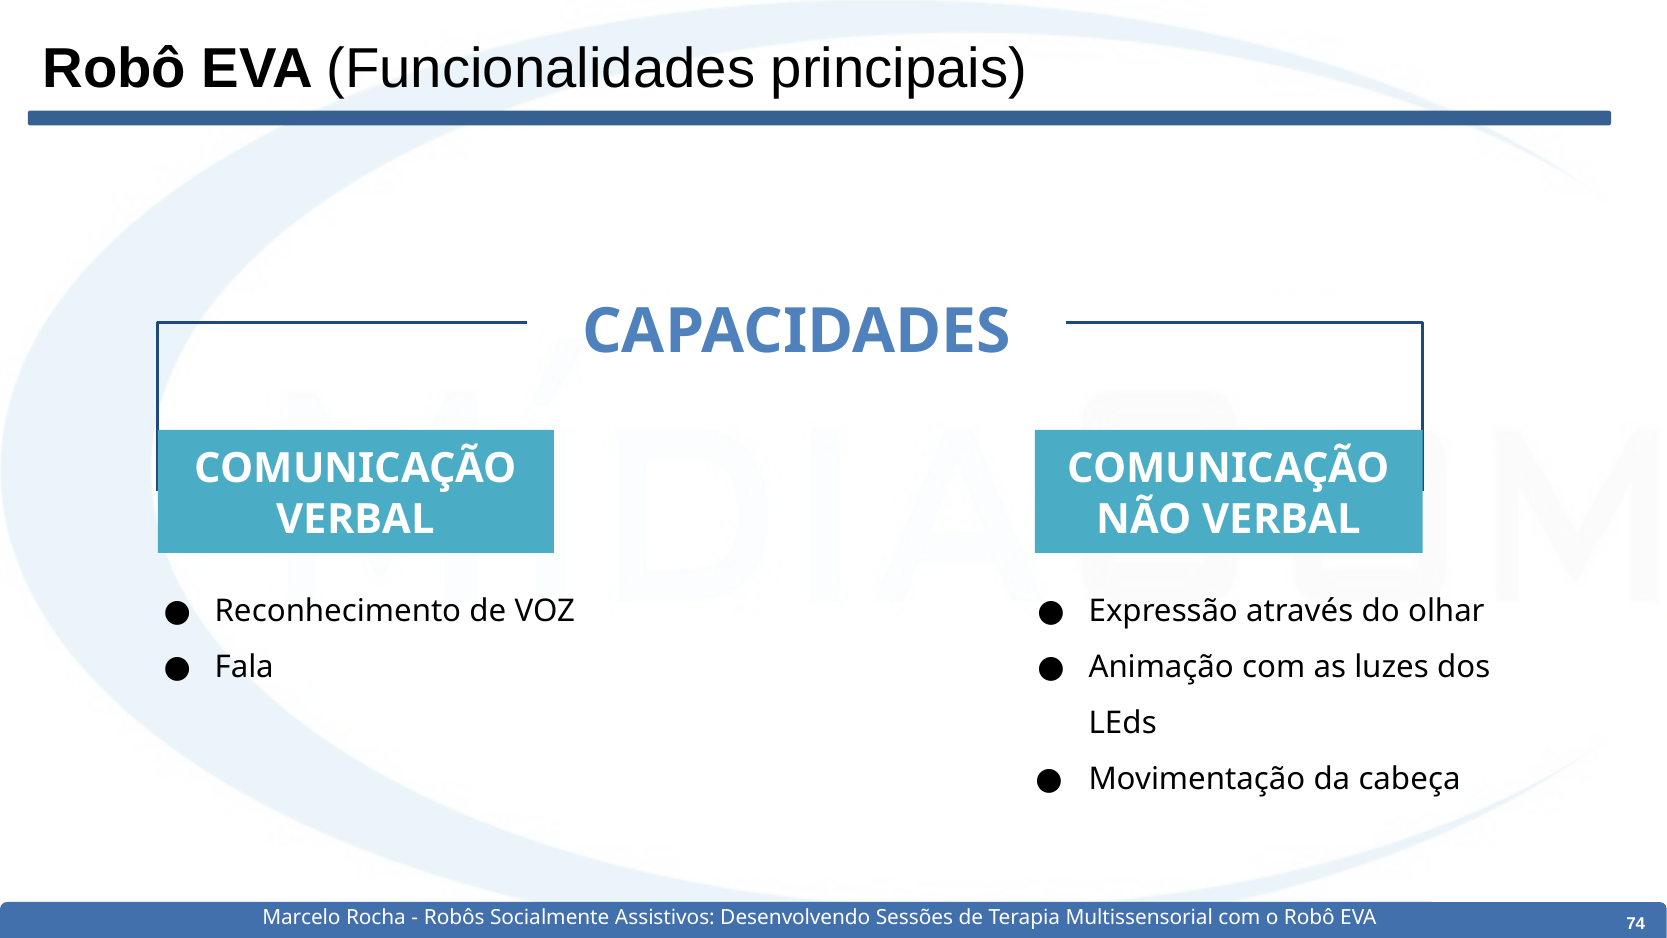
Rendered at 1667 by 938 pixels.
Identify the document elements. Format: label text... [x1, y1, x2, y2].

title Robô EVA (Funcionalidades principais) [27, 23, 1612, 111]
text_box COMUNICAÇÃO NÃO VERBAL [1034, 429, 1423, 553]
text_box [1065, 322, 1423, 492]
text_box Marcelo Rocha - Robôs Socialmente Assistivos: Desenvolvendo Sessões de Terapia Multissensorial com o Robô EVA [166, 891, 1472, 938]
text_box COMUNICAÇÃO VERBAL [157, 429, 554, 553]
text_box CAPACIDADES [527, 275, 1066, 371]
slide_number ‹#› [1472, 908, 1661, 938]
text_box Expressão através do olhar Animação com as luzes dos LEds Movimentação da cabeça [998, 556, 1548, 663]
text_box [157, 322, 528, 492]
text_box Reconhecimento de VOZ Fala [124, 556, 630, 663]
